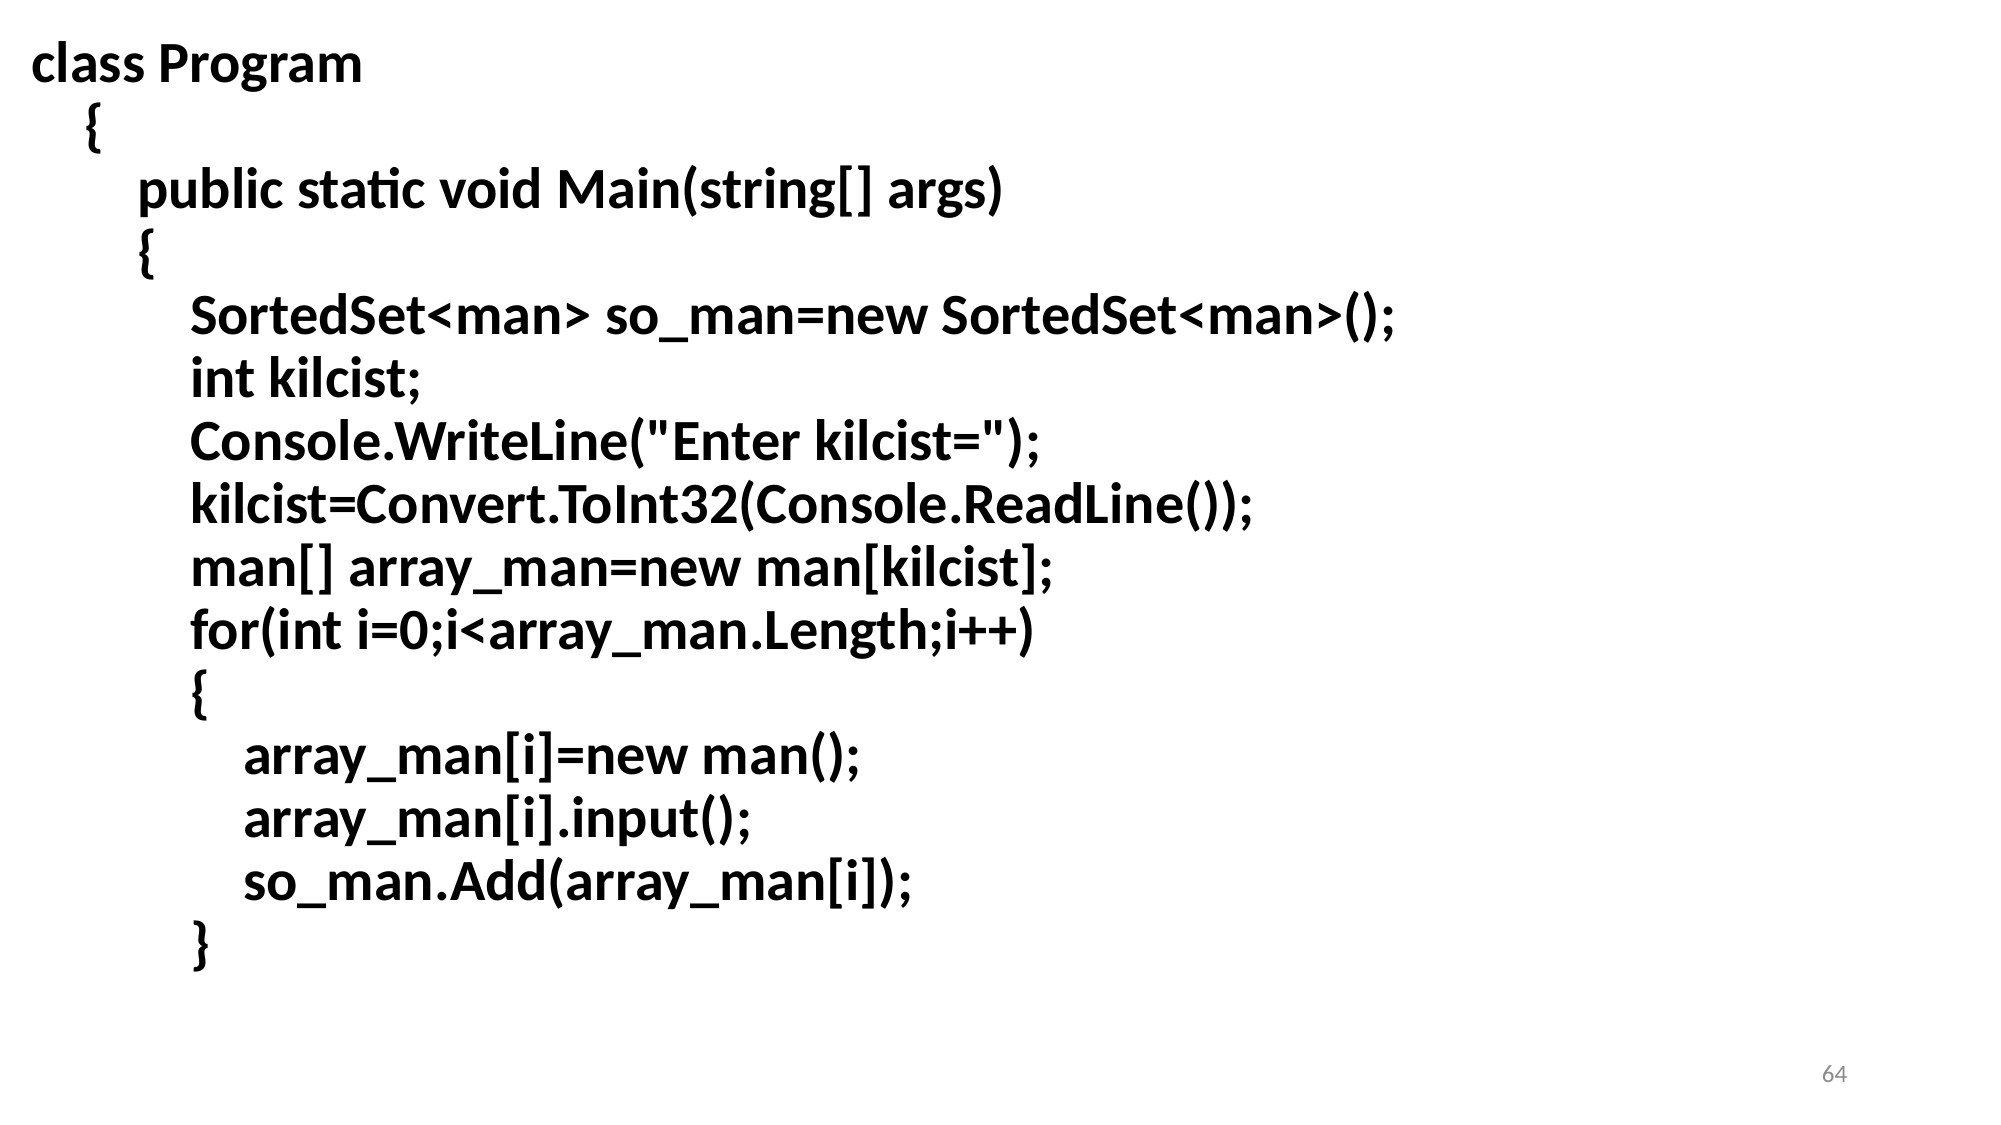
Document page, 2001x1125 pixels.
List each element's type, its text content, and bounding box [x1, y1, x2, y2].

slide_number 64 [1412, 1042, 1863, 1103]
list class Program { public static void Main(string[] args) { SortedSet<man> so_man=new SortedSet<man>(); int kilcist; Console.WriteLine("Enter kilcist="); kilcist=Convert.ToInt32(Console.ReadLine()); man[] array_man=new man[kilcist]; for(int i=0;i<array_man.Length;i++) { array_man[i]=new man(); array_man[i].input(); so_man.Add(array_man[i]); } [16, 24, 1979, 1102]
